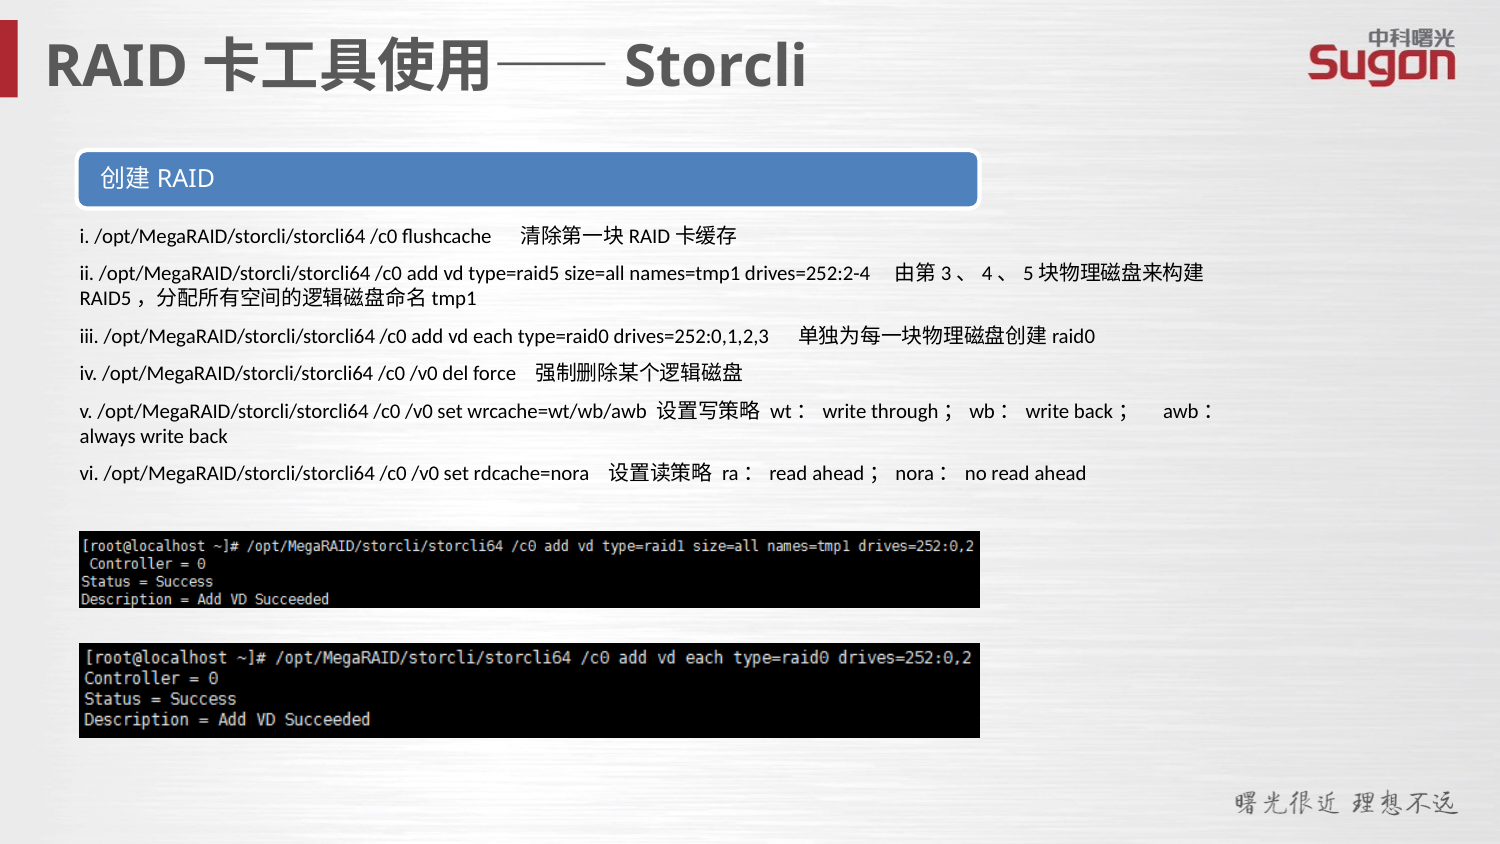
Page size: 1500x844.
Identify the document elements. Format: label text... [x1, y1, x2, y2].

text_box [76, 149, 980, 209]
picture [0, 0, 1500, 844]
text_box i. /opt/MegaRAID/storcli/storcli64 /c0 flushcache 清除第一块RAID卡缓存 ii. /opt/MegaRAID/storcli/storcli64 /c0 add vd type=raid5 size=all names=tmp1 drives=252:2-4 由第3、4、5块物理磁盘来构建RAID5，分配所有空间的逻辑磁盘命名tmp1 iii. /opt/MegaRAID/storcli/storcli64 /c0 add vd each type=raid0 drives=252:0,1,2,3 单独为每一块物理磁盘创建raid0 iv. /opt/MegaRAID/storcli/storcli64 /c0 /v0 del force 强制删除某个逻辑磁盘 v. /opt/MegaRAID/storcli/storcli64 /c0 /v0 set wrcache=wt/wb/awb 设置写策略 wt：write through；wb：write back； awb：always write back vi. /opt/MegaRAID/storcli/storcli64 /c0 /v0 set rdcache=nora 设置读策略 ra：read ahead；nora：no read ahead [64, 215, 1270, 493]
list RAID卡工具使用——Storcli [29, 20, 1247, 103]
